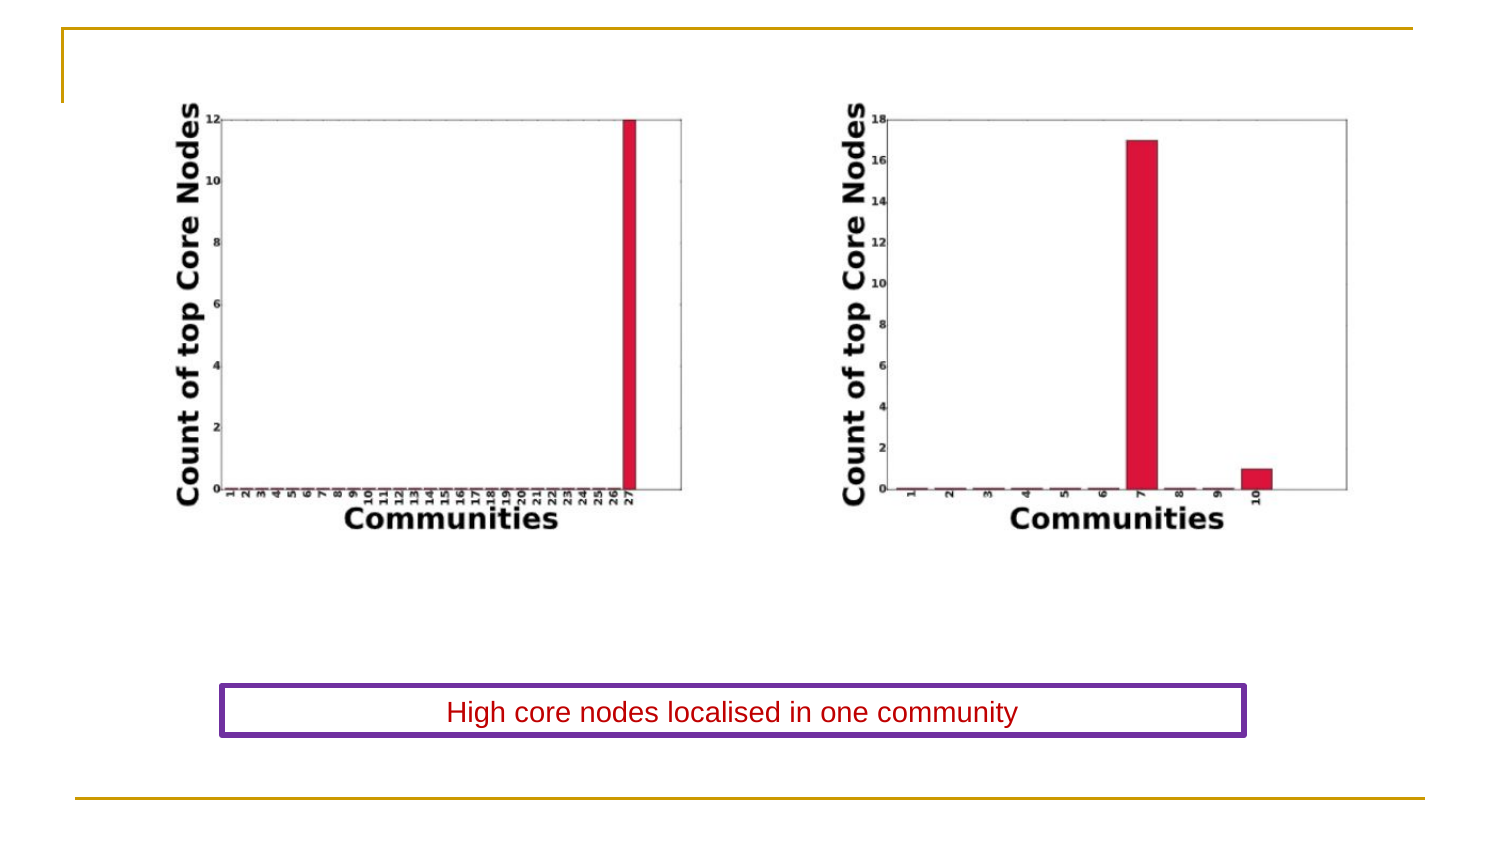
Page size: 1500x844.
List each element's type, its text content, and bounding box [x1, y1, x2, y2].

text_box High core nodes localised in one community [221, 685, 1244, 736]
picture [150, 77, 1370, 545]
